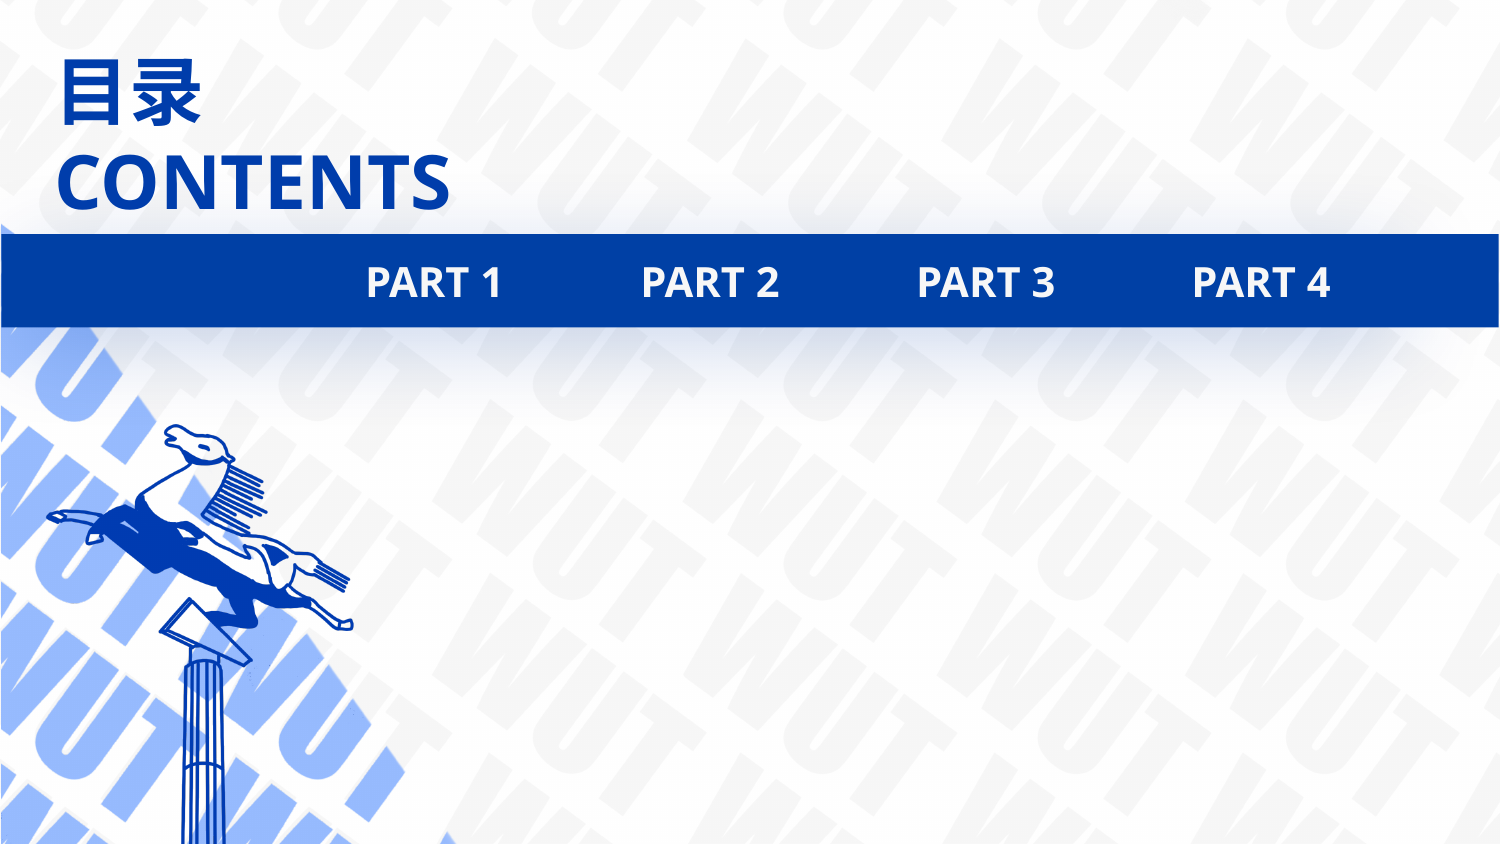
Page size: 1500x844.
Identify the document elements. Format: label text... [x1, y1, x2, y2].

text_box PART 1 [350, 248, 531, 313]
picture [0, 0, 1500, 844]
text_box PART 3 [901, 248, 1082, 313]
text_box PART 4 [1176, 248, 1357, 313]
text_box PART 2 [625, 248, 806, 313]
